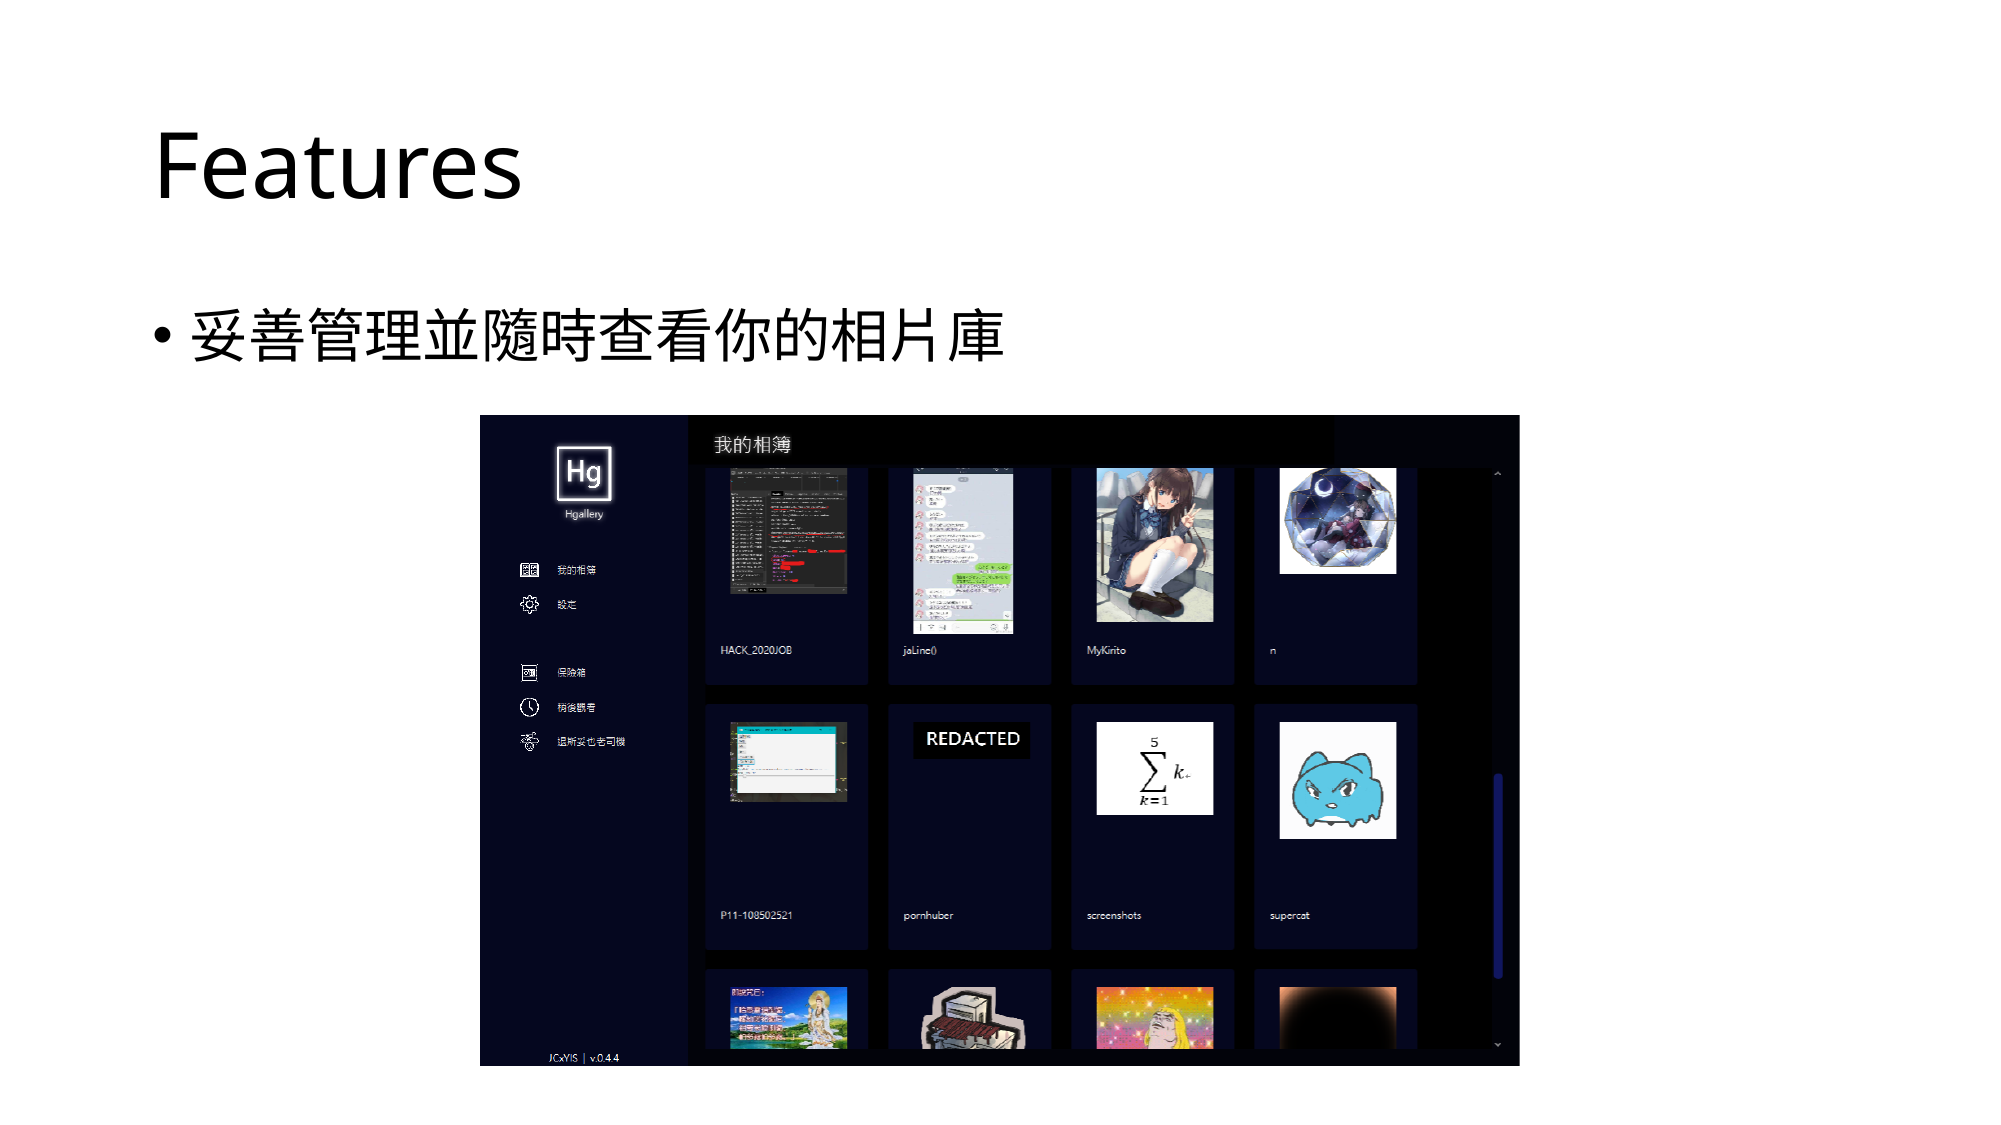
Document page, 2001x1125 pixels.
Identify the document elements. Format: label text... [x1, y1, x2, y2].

list 妥善管理並隨時查看你的相片庫 [137, 299, 1863, 1014]
picture [480, 415, 1520, 1066]
title Features [137, 59, 1863, 278]
